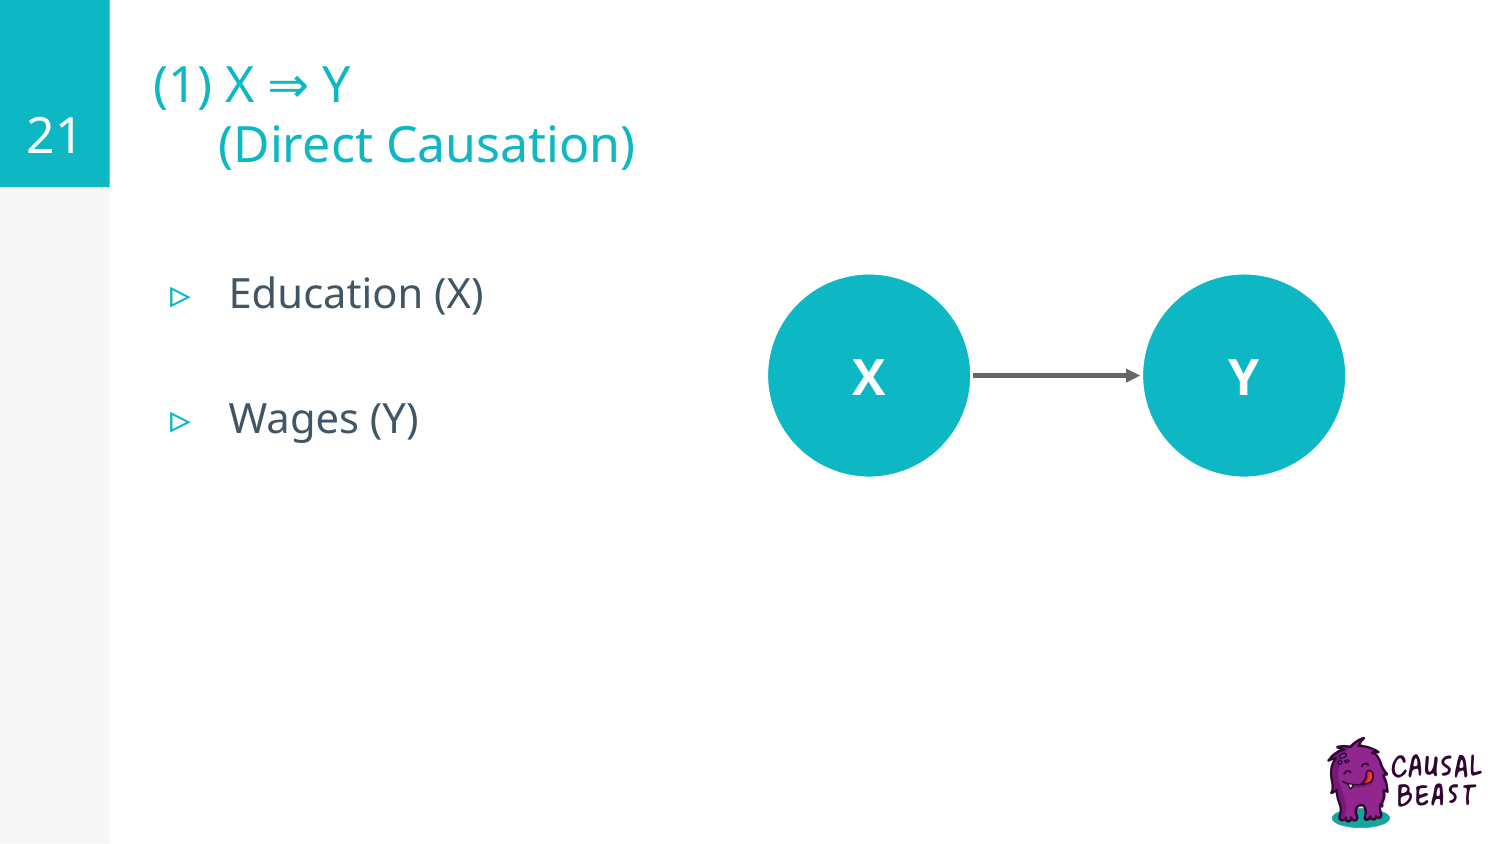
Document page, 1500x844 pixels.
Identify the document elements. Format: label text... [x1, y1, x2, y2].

title (1) X ⇒ Y (Direct Causation) [138, 0, 722, 188]
slide_number ‹#› [0, 0, 110, 187]
text_box X [765, 271, 974, 480]
list Education (X) Wages (Y) [138, 252, 921, 808]
text_box Y [1140, 271, 1349, 480]
picture [1304, 722, 1500, 842]
